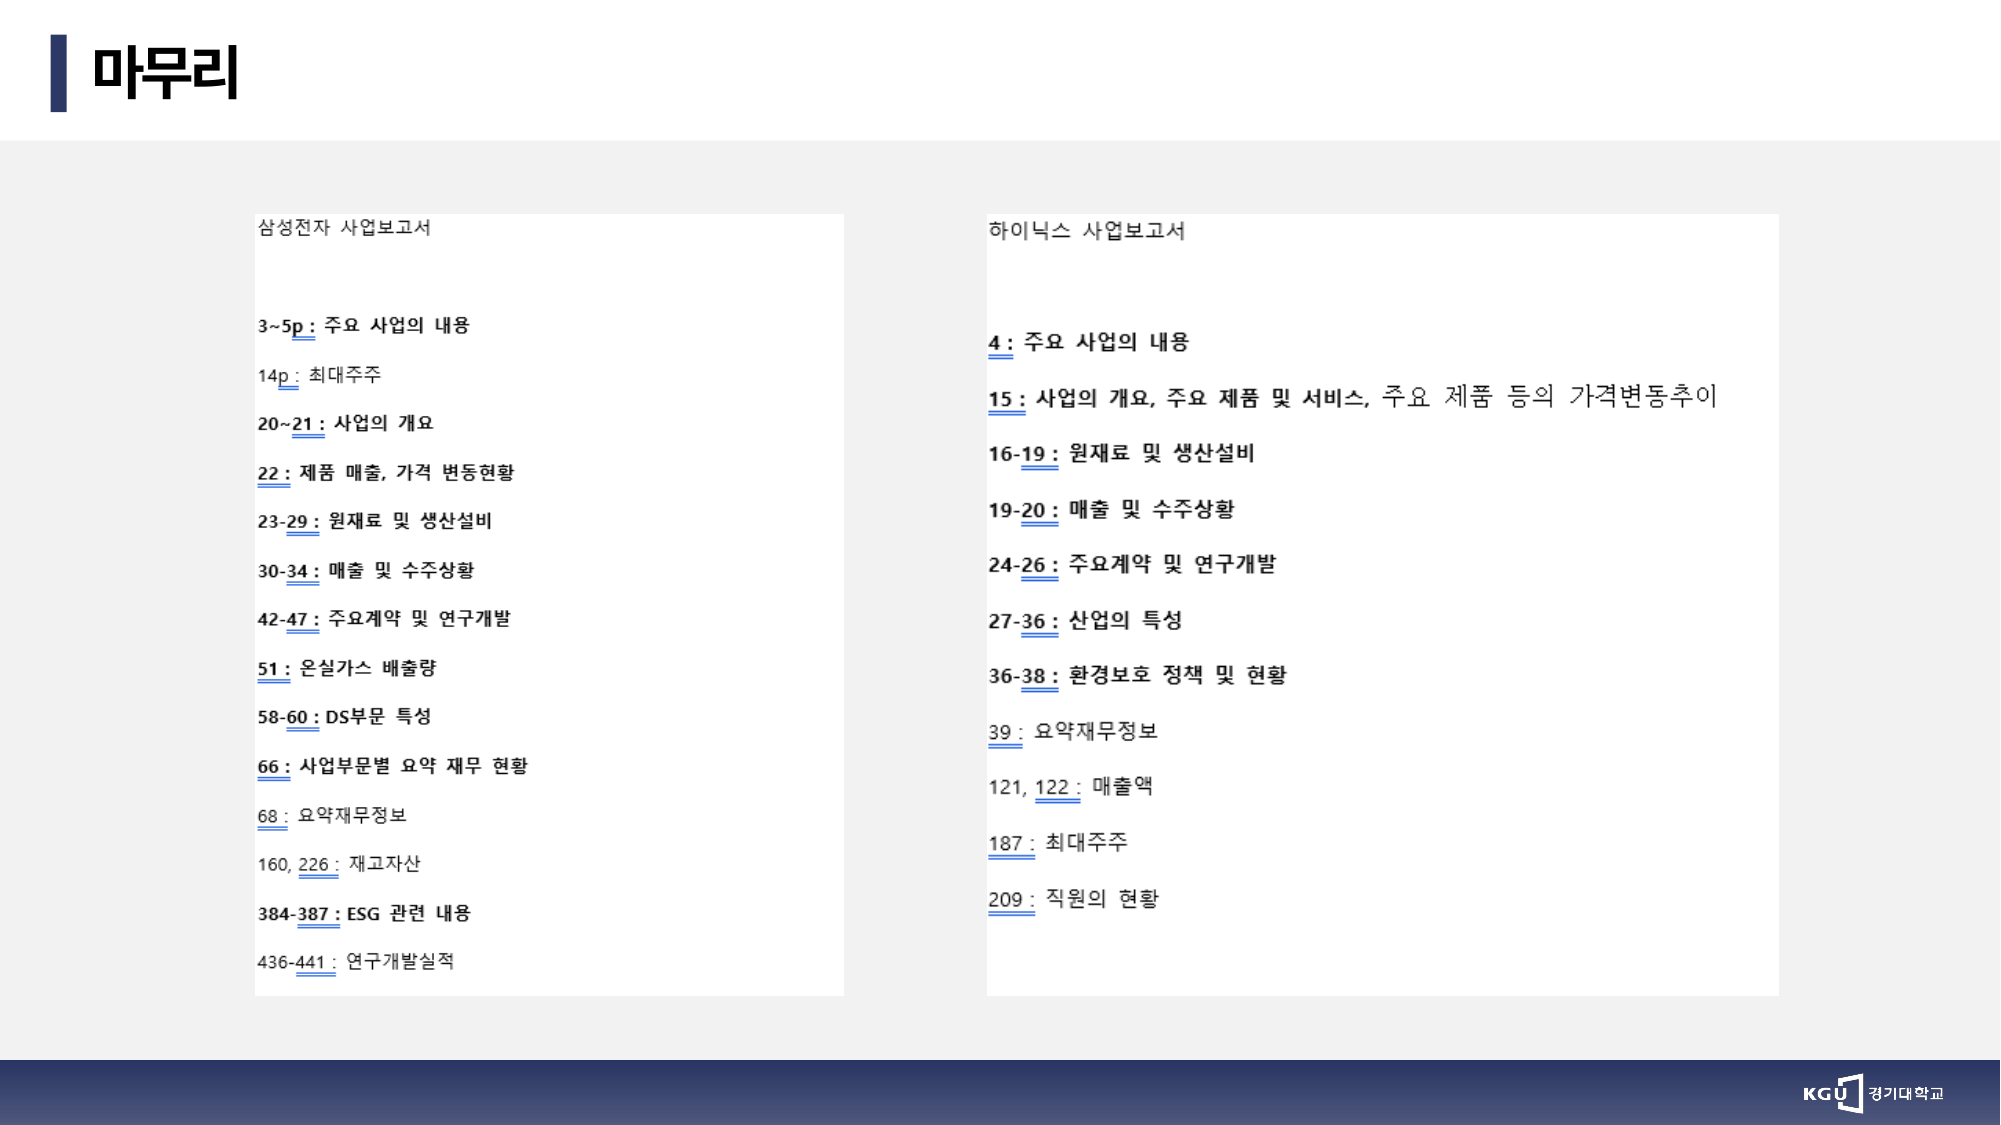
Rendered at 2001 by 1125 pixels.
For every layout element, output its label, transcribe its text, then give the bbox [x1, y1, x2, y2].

text_box 마무리 [76, 28, 1779, 114]
picture [254, 214, 844, 996]
text_box [50, 34, 68, 113]
picture [1804, 1073, 1943, 1114]
picture [987, 214, 1779, 996]
